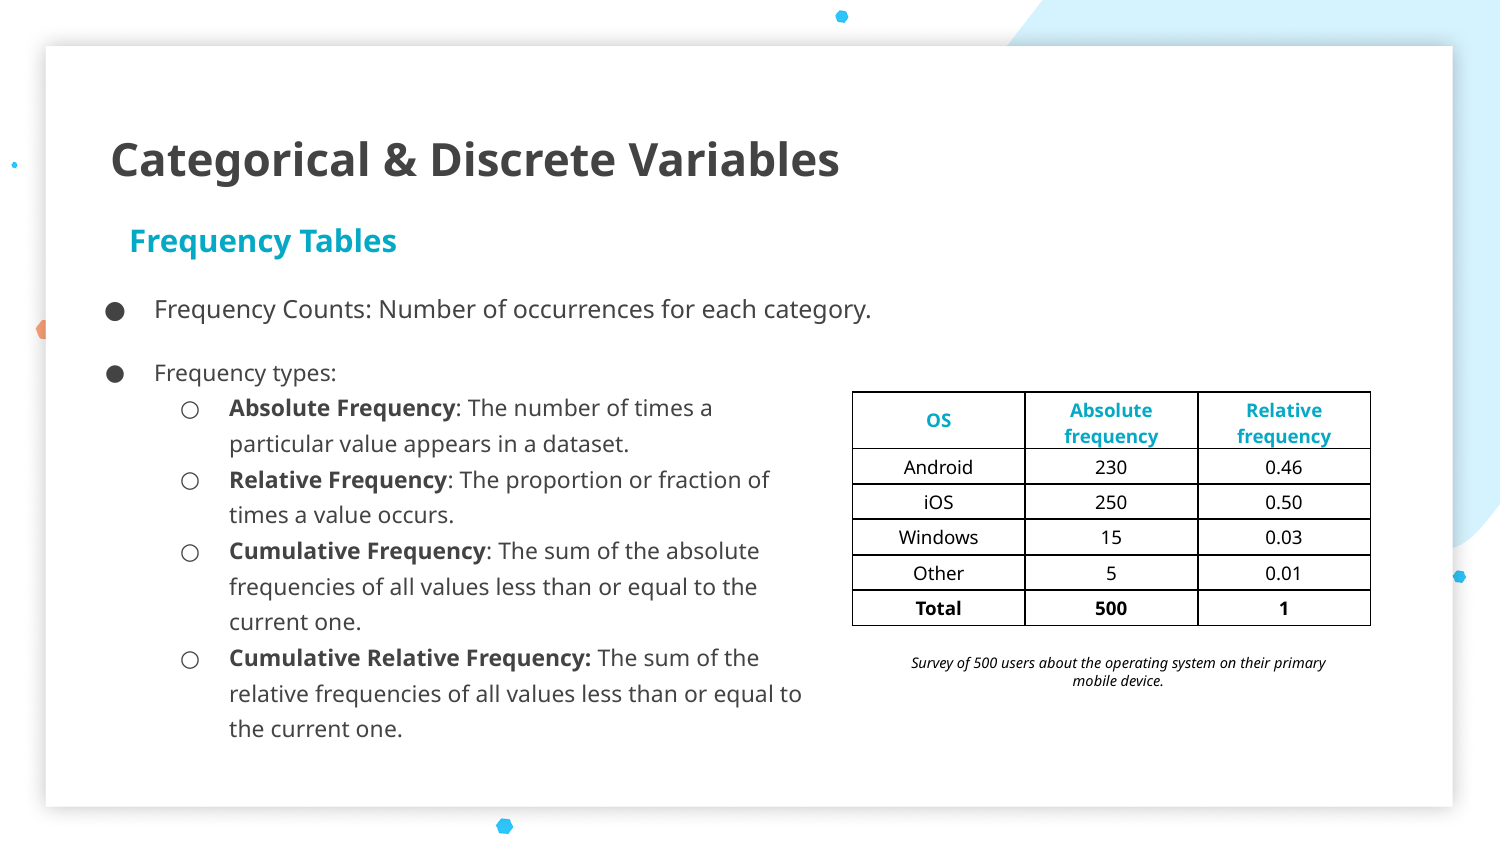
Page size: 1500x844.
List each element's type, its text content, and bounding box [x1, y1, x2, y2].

text_box Frequency Tables [114, 206, 607, 274]
text_box Categorical & Discrete Variables [94, 115, 1145, 207]
table_cell 230 [1026, 449, 1197, 483]
table_header Absolute frequency [1026, 393, 1197, 448]
table_cell 250 [1026, 485, 1197, 518]
table_cell Windows [853, 520, 1024, 554]
table_cell Total [853, 591, 1024, 625]
table_cell 0.01 [1199, 556, 1370, 589]
table_cell 1 [1199, 591, 1370, 625]
table_cell 15 [1026, 520, 1197, 554]
table_cell Other [853, 556, 1024, 589]
table_cell 5 [1026, 556, 1197, 589]
table_cell iOS [853, 485, 1024, 518]
table_header OS [853, 393, 1024, 448]
text_box Frequency types: Absolute Frequency: The number of times a particular value appears in a dataset. Relative Frequency: The proportion or fraction of times a value occurs. Cumulative Frequency: The sum of the absolute frequencies of all values less than or equal to the current one. Cumulative Relative Frequency: The sum of the relative frequencies of all values less than or equal to the current one. [64, 339, 821, 758]
table_header Relative frequency [1199, 393, 1370, 448]
table_cell 0.46 [1199, 449, 1370, 483]
table_cell 0.03 [1199, 520, 1370, 554]
table_cell Android [853, 449, 1024, 483]
picture [0, 0, 1500, 844]
text_box Frequency Counts: Number of occurrences for each category. [64, 274, 1134, 339]
text_box Survey of 500 users about the operating system on their primary mobile device. [872, 639, 1365, 705]
table_cell 500 [1026, 591, 1197, 625]
table_cell 0.50 [1199, 485, 1370, 518]
